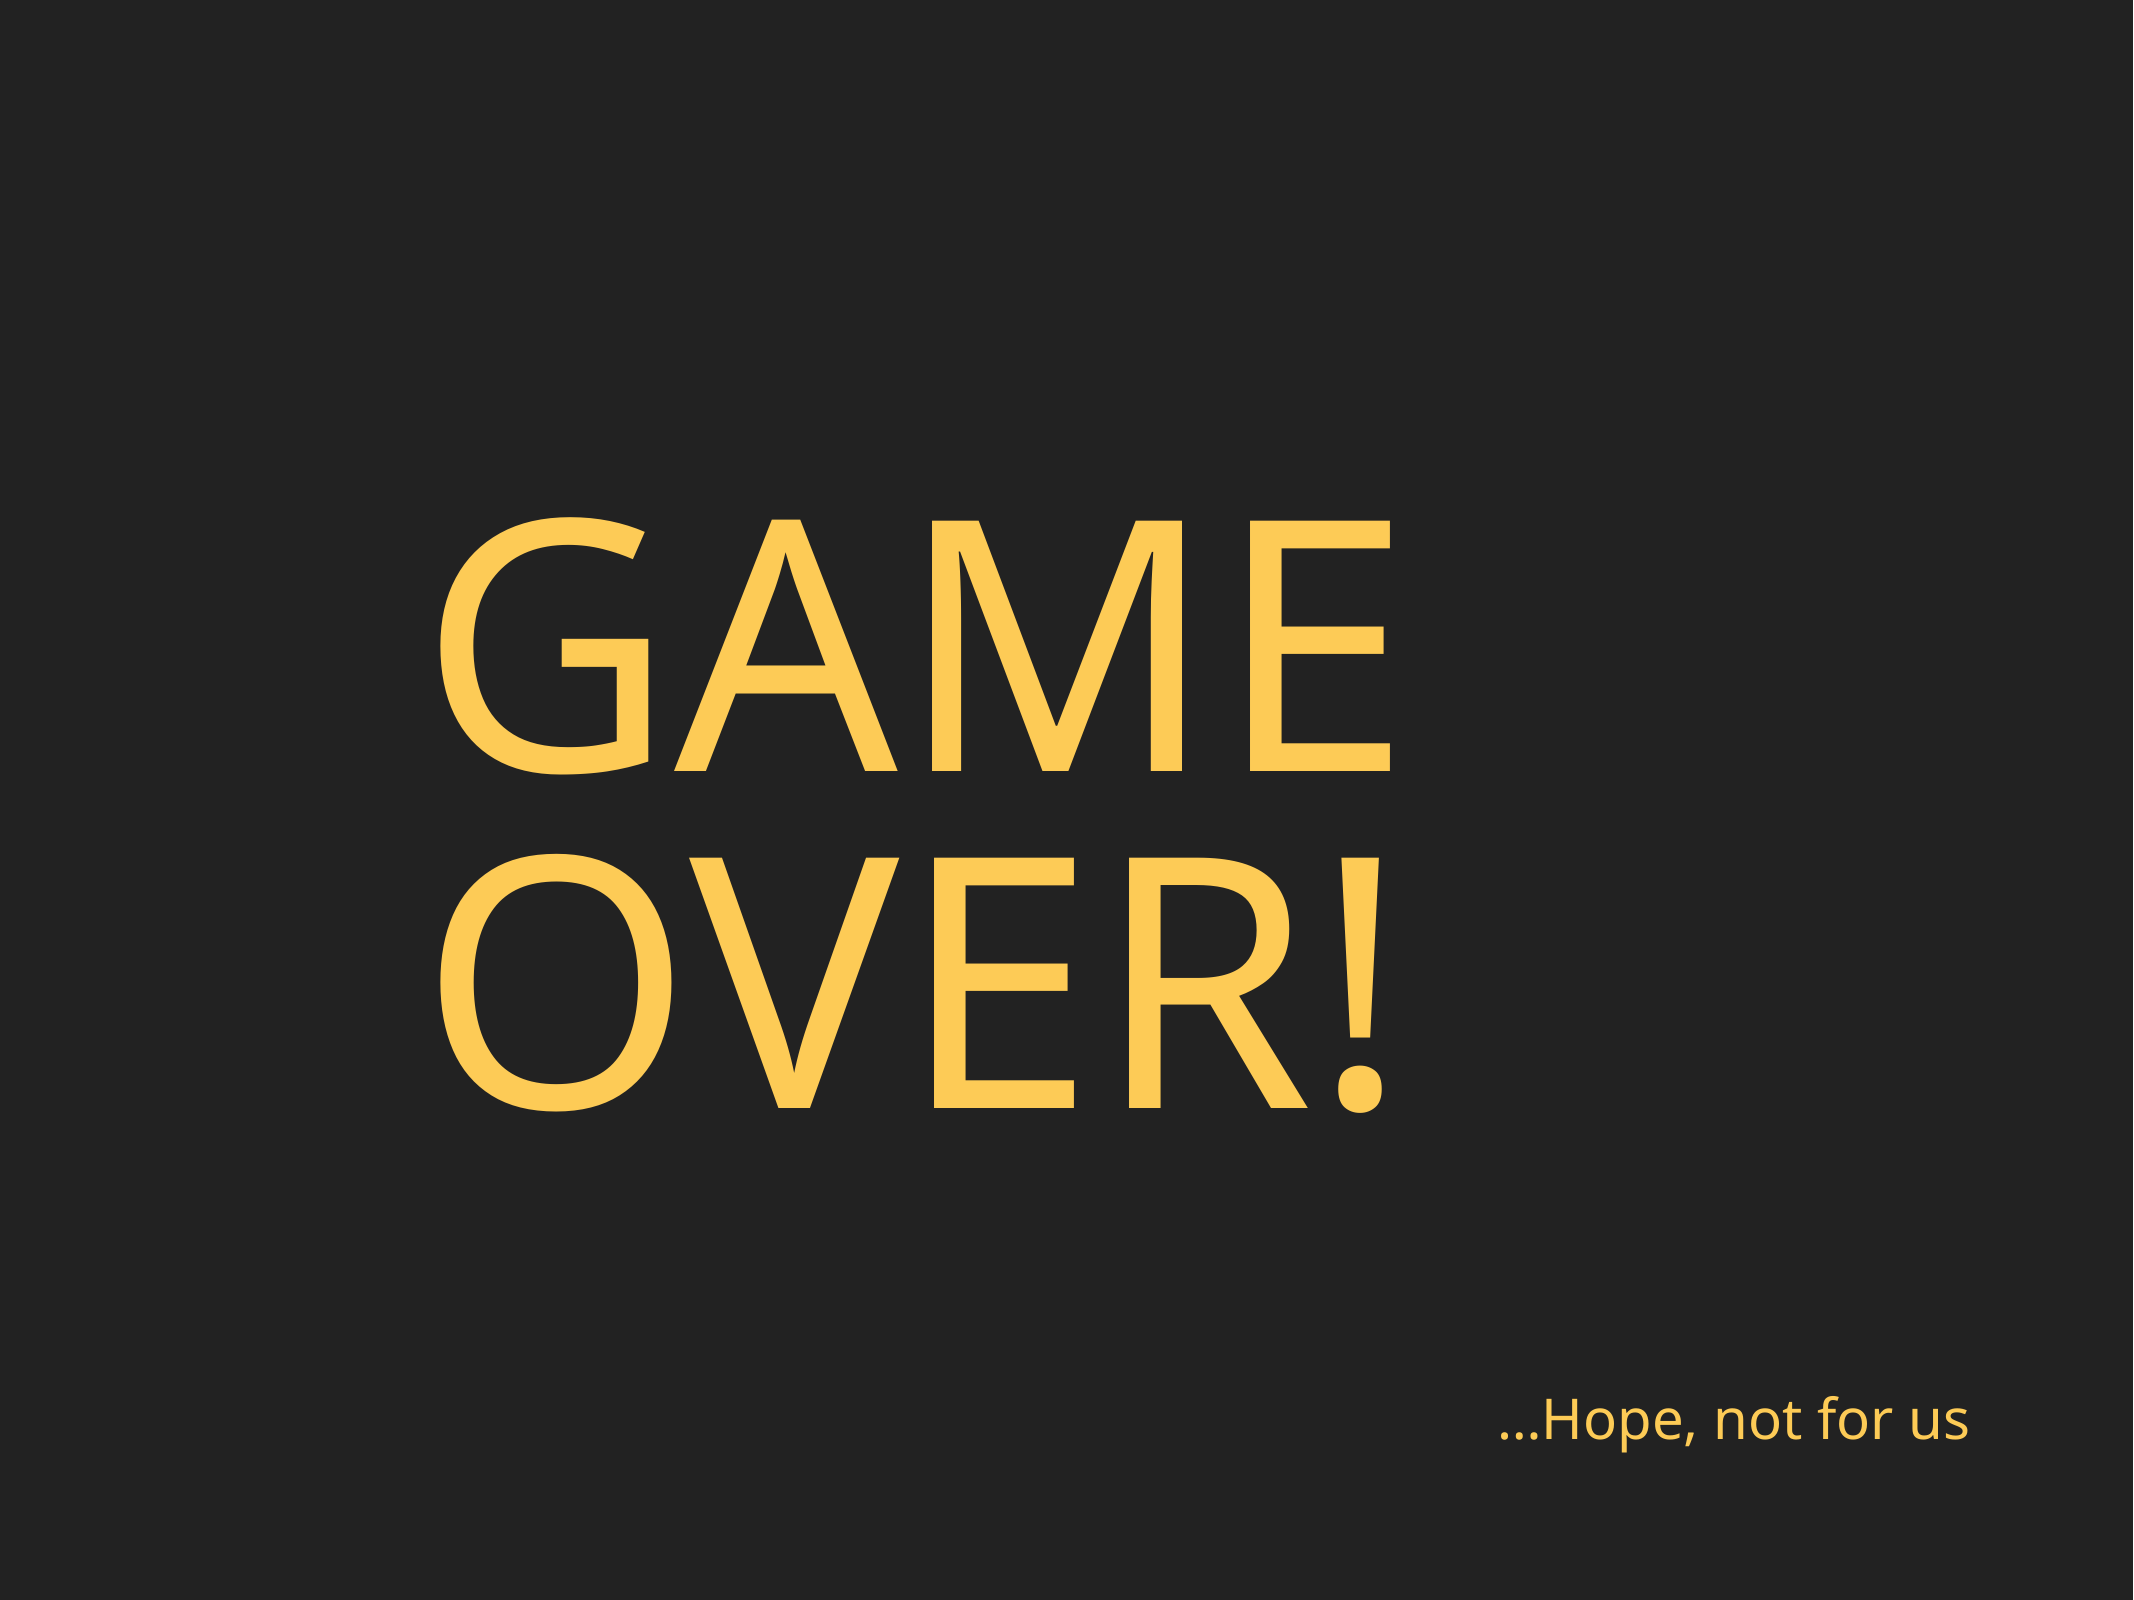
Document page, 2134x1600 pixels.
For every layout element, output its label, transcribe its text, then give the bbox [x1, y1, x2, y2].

title Game Over! [410, 493, 1767, 894]
text_box …Hope, not for us [1489, 1375, 1994, 1460]
